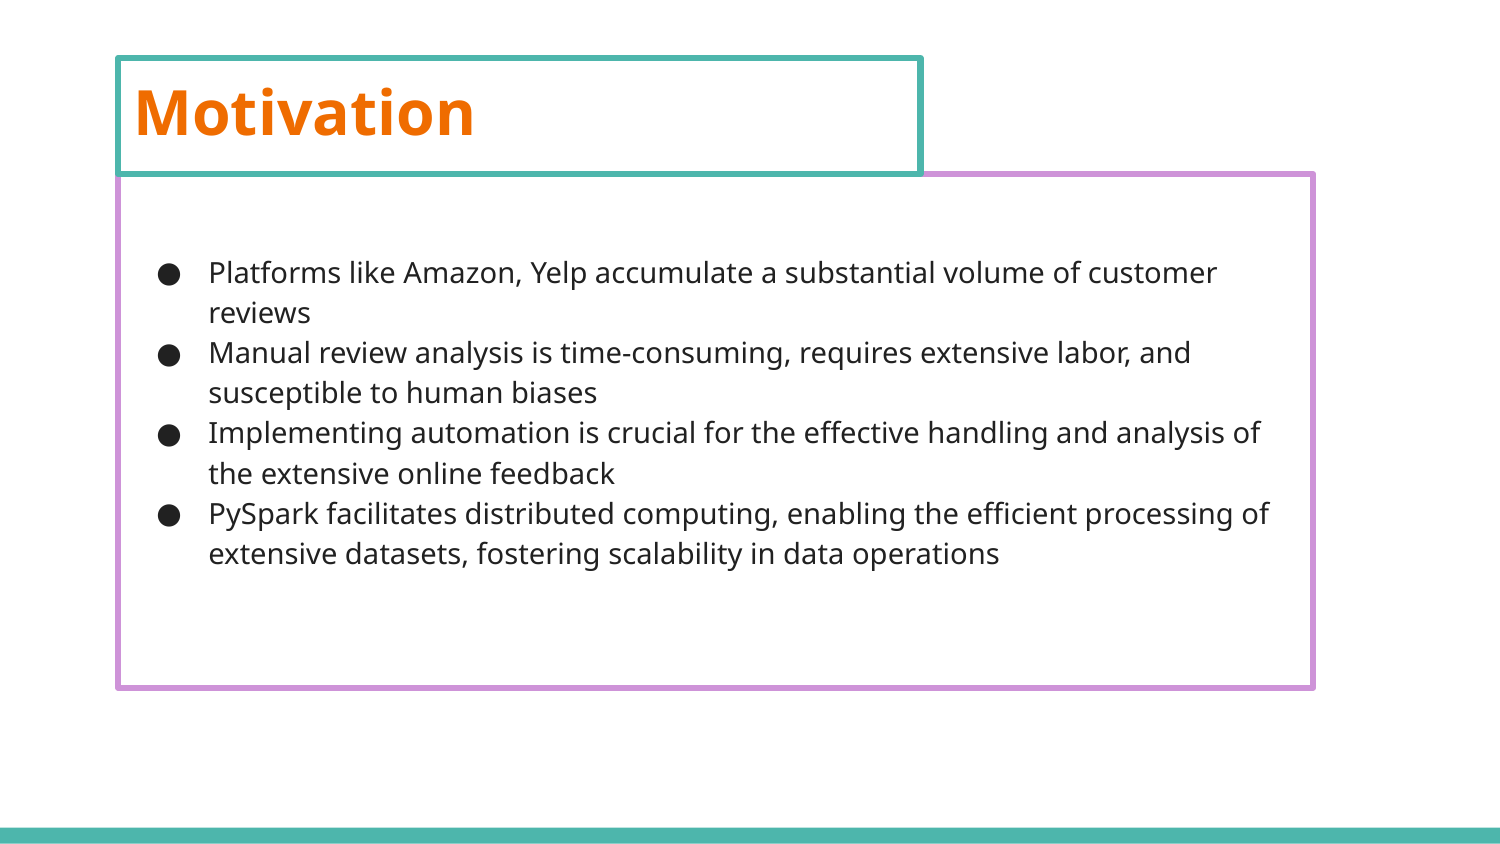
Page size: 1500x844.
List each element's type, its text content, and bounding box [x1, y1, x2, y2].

title Motivation [118, 58, 921, 175]
list Platforms like Amazon, Yelp accumulate a substantial volume of customer reviews Manual review analysis is time-consuming, requires extensive labor, and susceptible to human biases Implementing automation is crucial for the effective handling and analysis of the extensive online feedback PySpark facilitates distributed computing, enabling the efficient processing of extensive datasets, fostering scalability in data operations [118, 174, 1314, 688]
